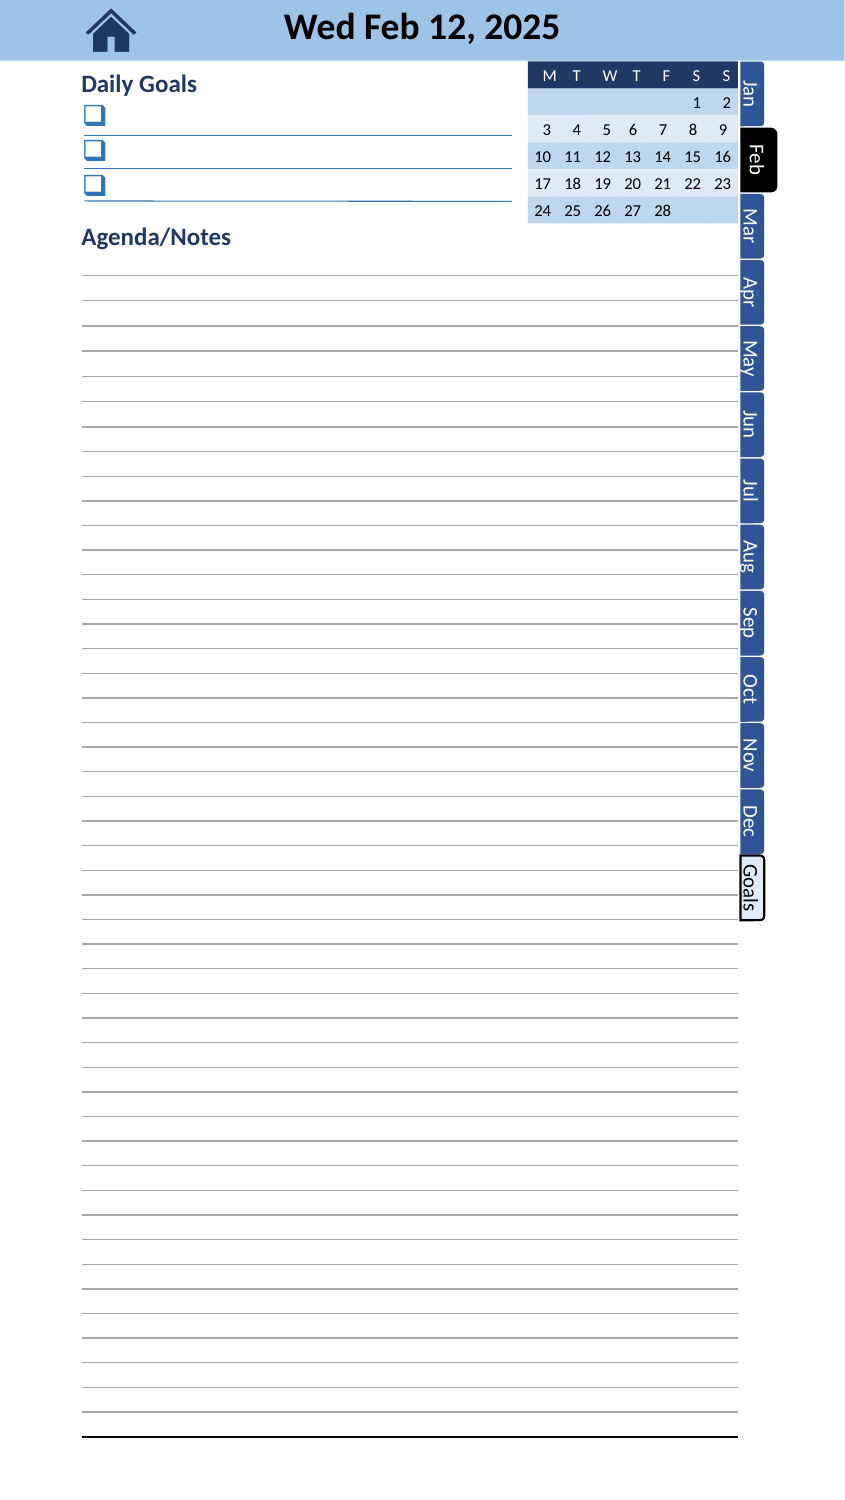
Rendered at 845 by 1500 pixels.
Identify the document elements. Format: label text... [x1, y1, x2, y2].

list Wed Feb 12, 2025 [190, 0, 655, 61]
picture [82, 1, 140, 59]
